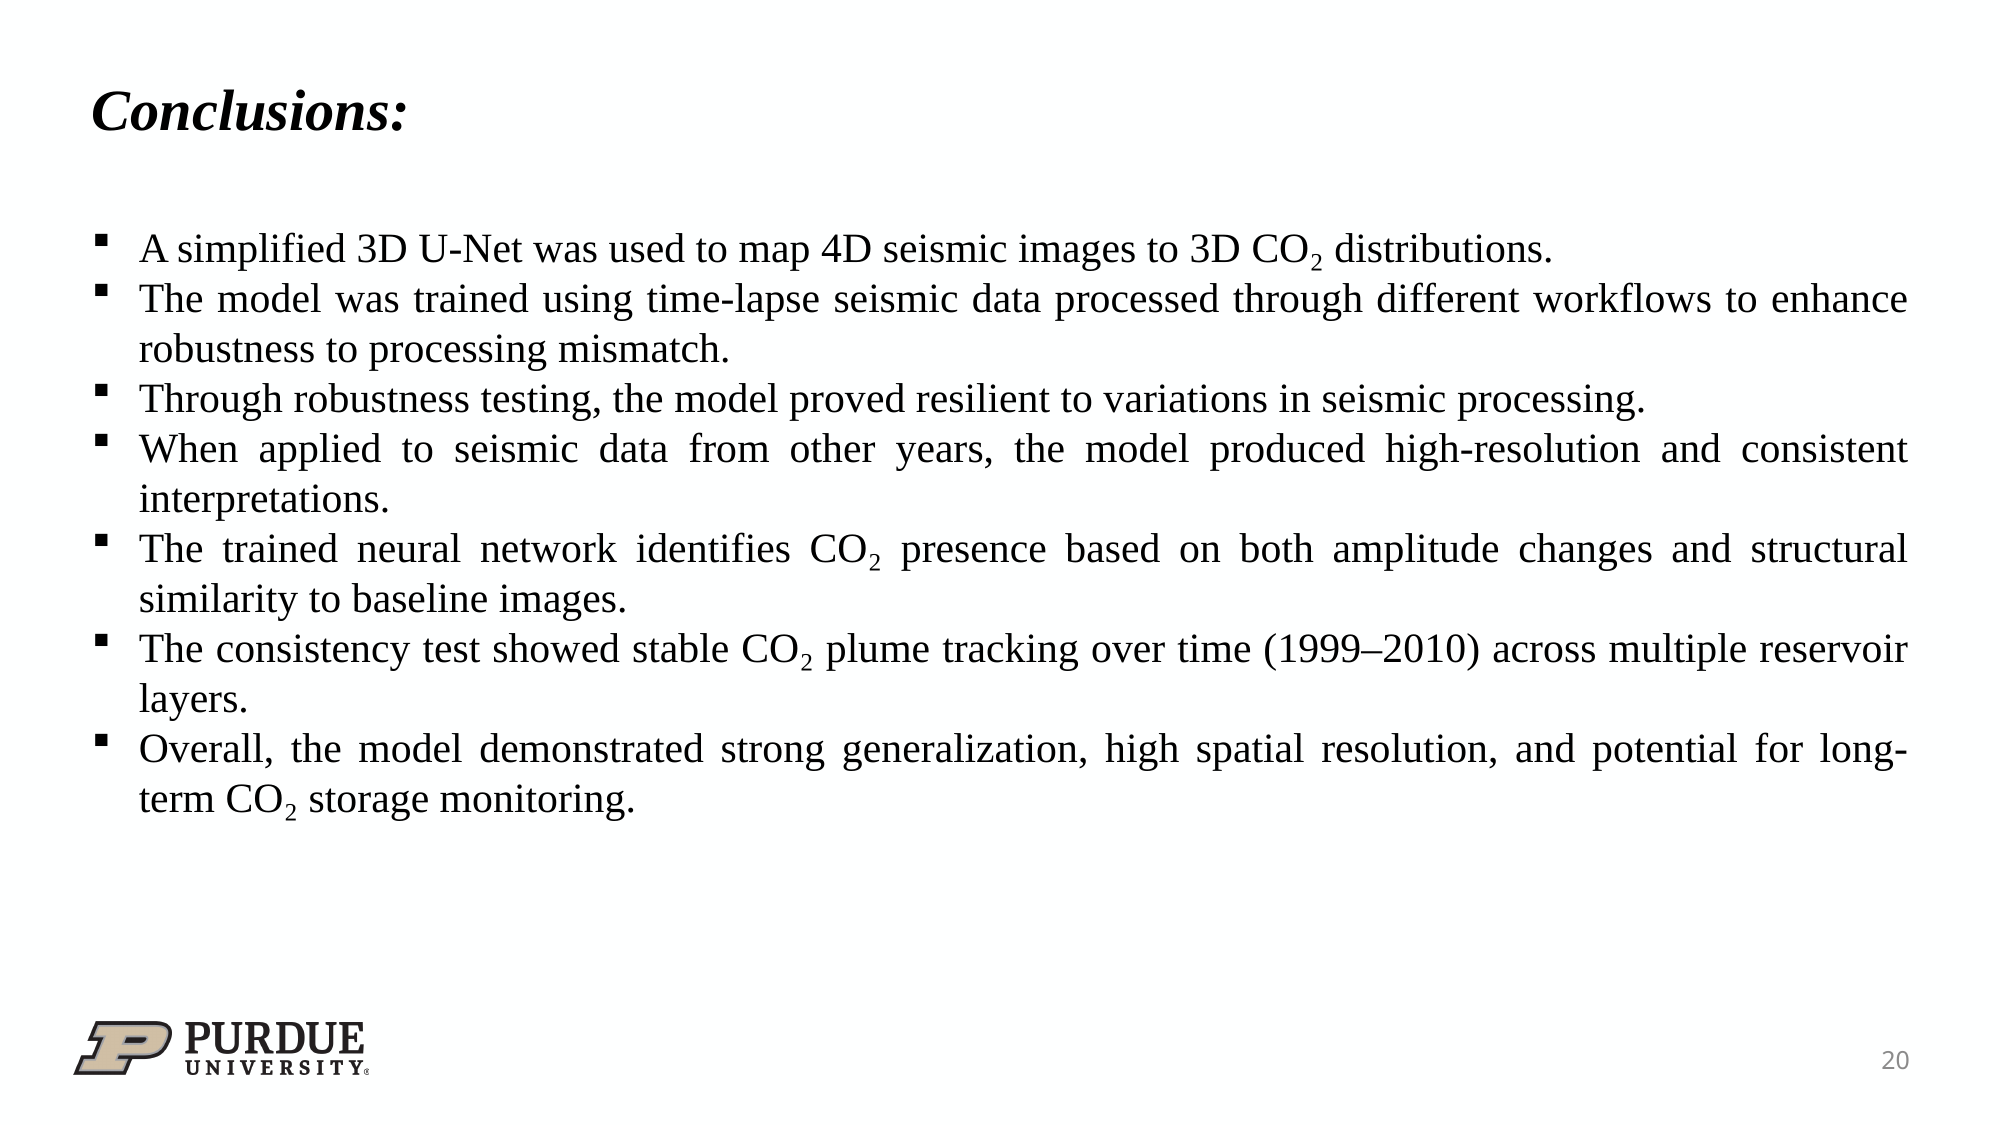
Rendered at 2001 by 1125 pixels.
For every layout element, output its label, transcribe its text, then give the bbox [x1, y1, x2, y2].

slide_number 20 [1744, 1031, 1925, 1092]
list A simplified 3D U-Net was used to map 4D seismic images to 3D CO₂ distributions. The model was trained using time-lapse seismic data processed through different workflows to enhance robustness to processing mismatch. Through robustness testing, the model proved resilient to variations in seismic processing. When applied to seismic data from other years, the model produced high-resolution and consistent interpretations. The trained neural network identifies CO₂ presence based on both amplitude changes and structural similarity to baseline images. The consistency test showed stable CO₂ plume tracking over time (1999–2010) across multiple reservoir layers. Overall, the model demonstrated strong generalization, high spatial resolution, and potential for long-term CO₂ storage monitoring. [76, 162, 1925, 829]
title Conclusions: [76, 63, 1925, 160]
